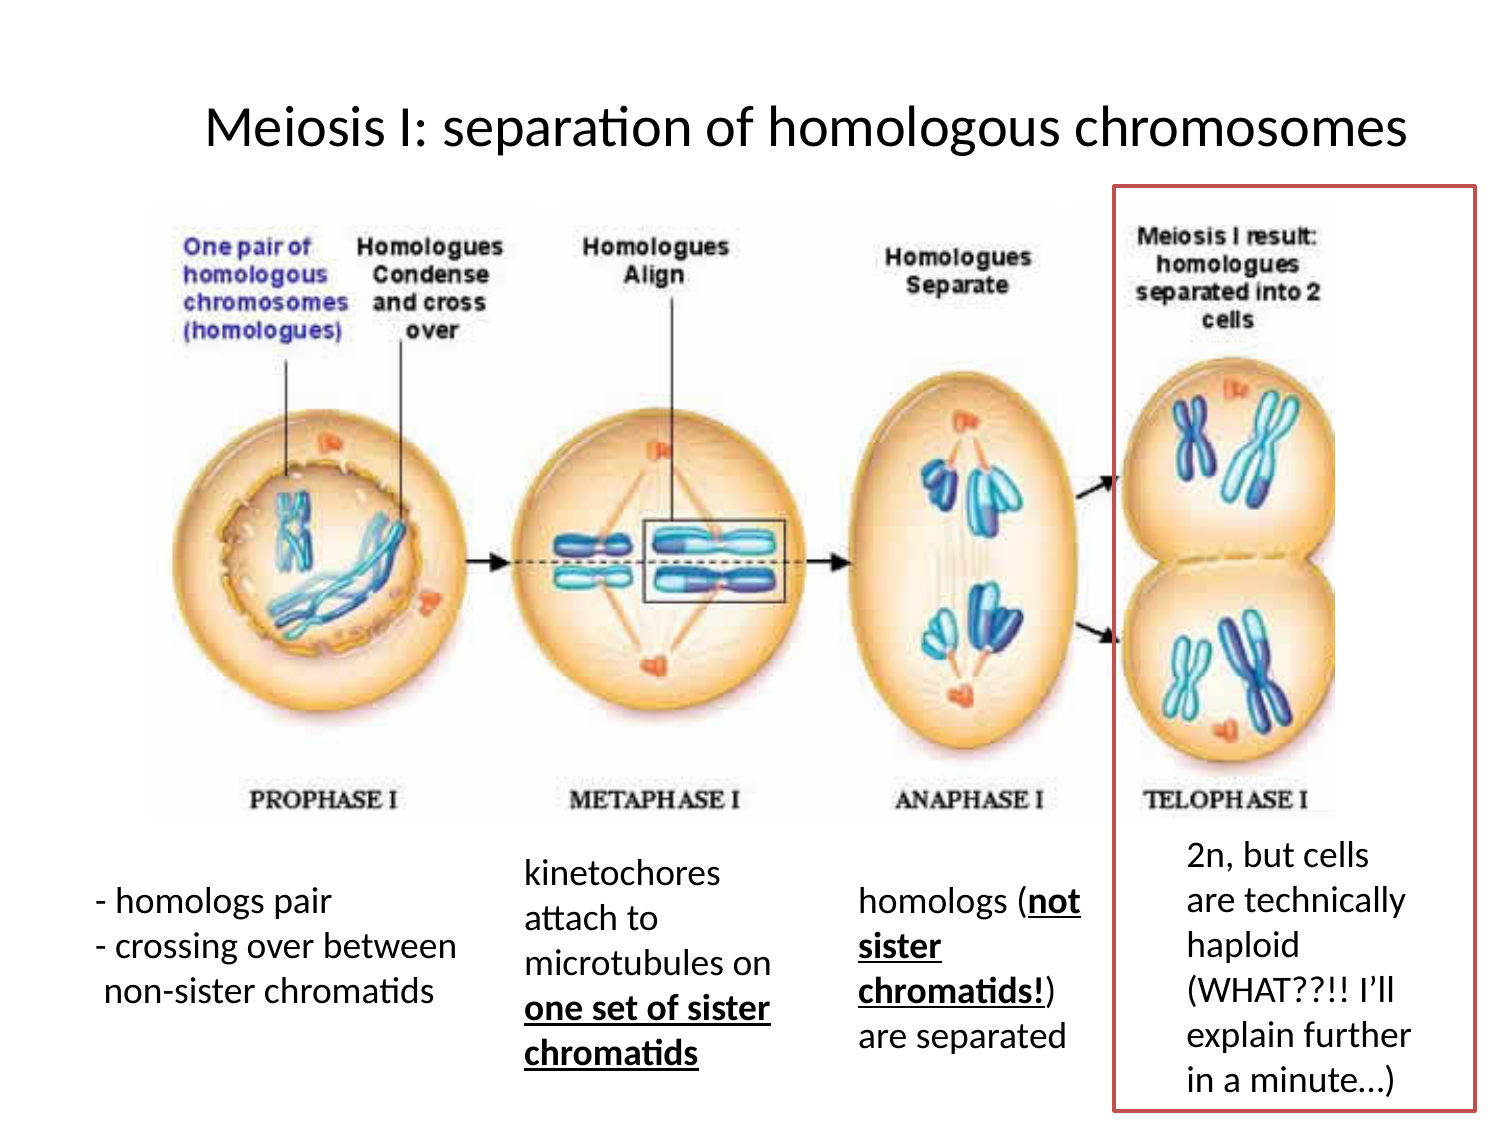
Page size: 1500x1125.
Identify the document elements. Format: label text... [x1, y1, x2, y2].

text_box [1112, 184, 1477, 1113]
text_box kinetochores attach to microtubules on one set of sister chromatids [509, 840, 791, 1081]
text_box Meiosis I: separation of homologous chromosomes [189, 80, 1424, 165]
picture [150, 205, 1335, 819]
text_box - homologs pair - crossing over between non-sister chromatids [80, 868, 490, 1019]
text_box homologs (not sister chromatids!) are separated [843, 868, 1112, 1064]
